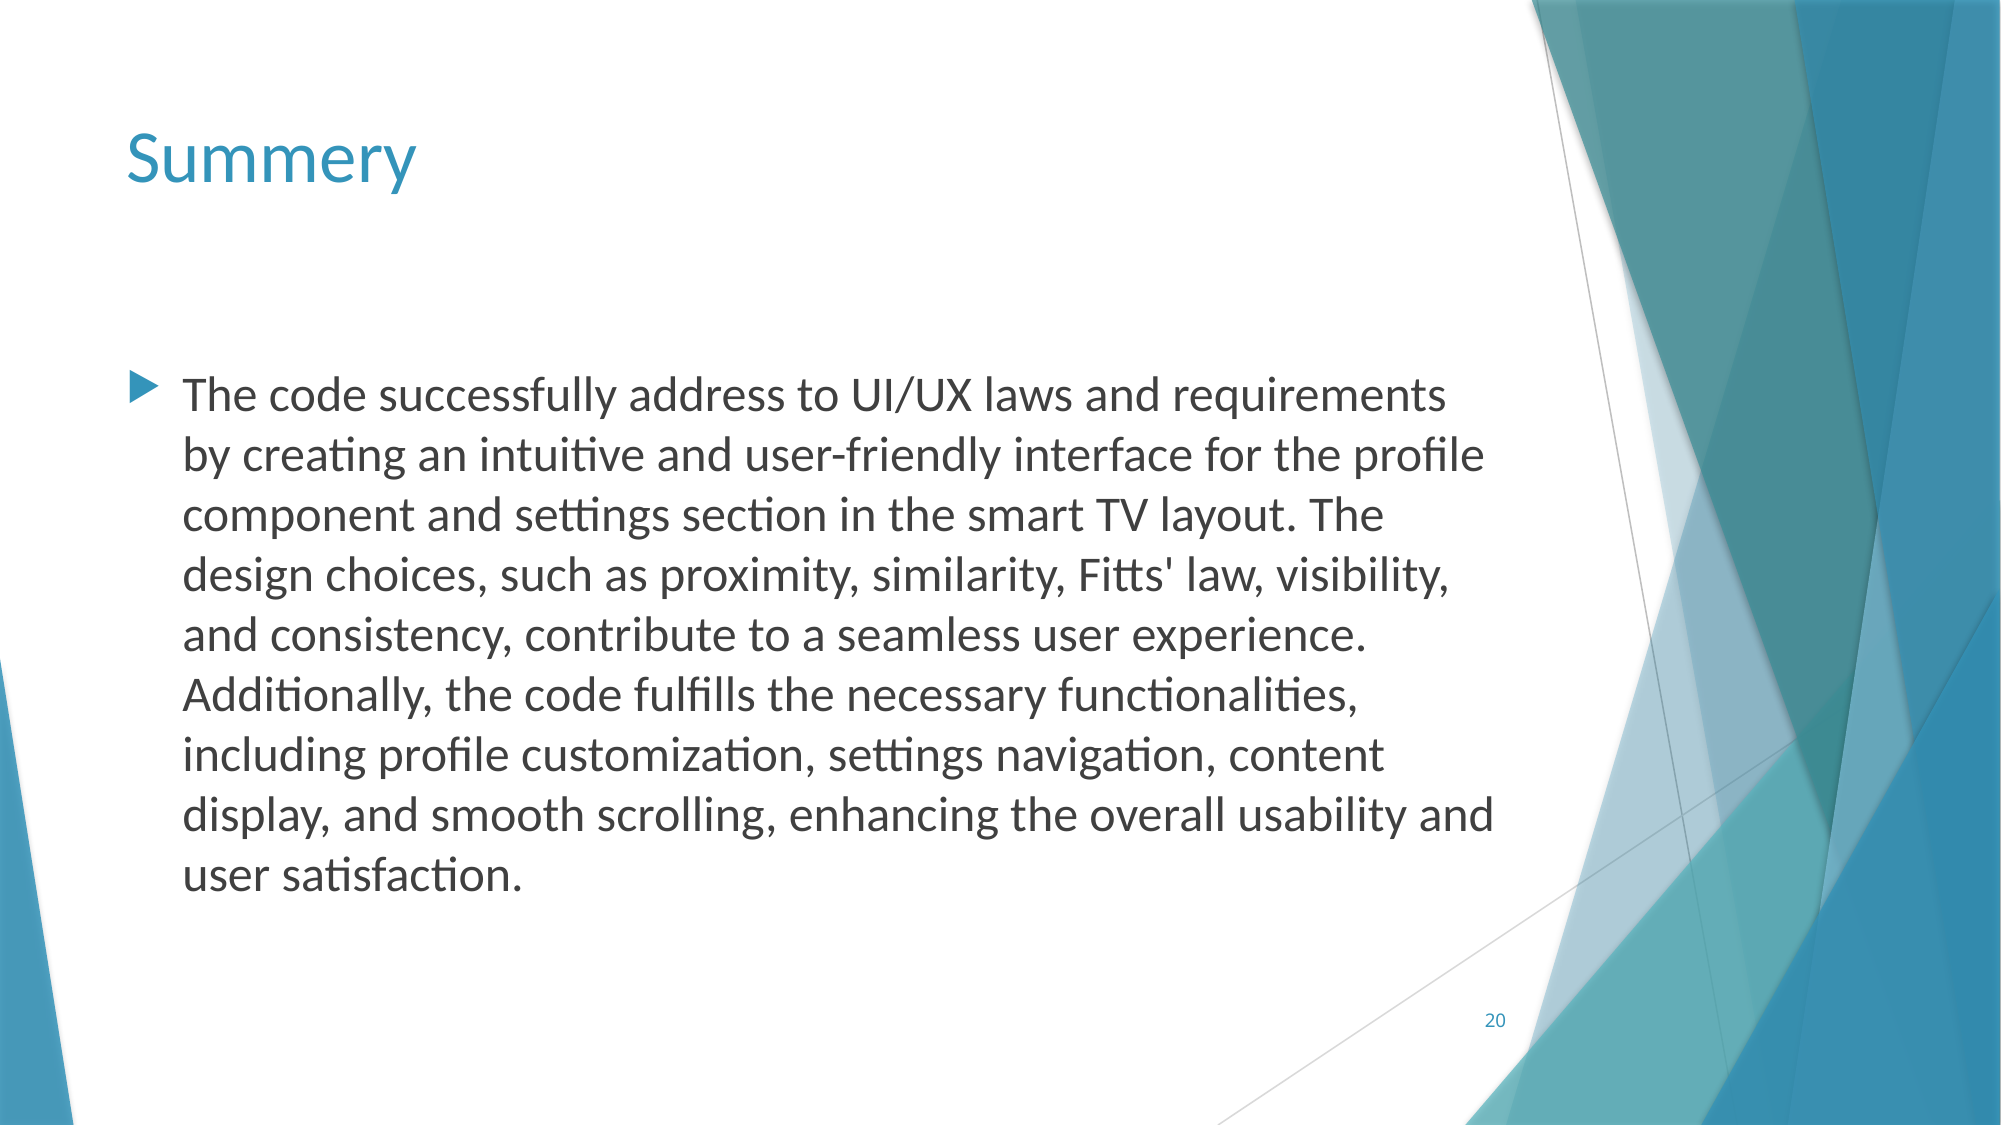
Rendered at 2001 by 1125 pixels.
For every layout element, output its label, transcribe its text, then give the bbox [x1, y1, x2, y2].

title Summery [111, 99, 1522, 317]
list The code successfully address to UI/UX laws and requirements by creating an intuitive and user-friendly interface for the profile component and settings section in the smart TV layout. The design choices, such as proximity, similarity, Fitts' law, visibility, and consistency, contribute to a seamless user experience. Additionally, the code fulfills the necessary functionalities, including profile customization, settings navigation, content display, and smooth scrolling, enhancing the overall usability and user satisfaction. [111, 354, 1522, 992]
slide_number 20 [1409, 991, 1522, 1051]
